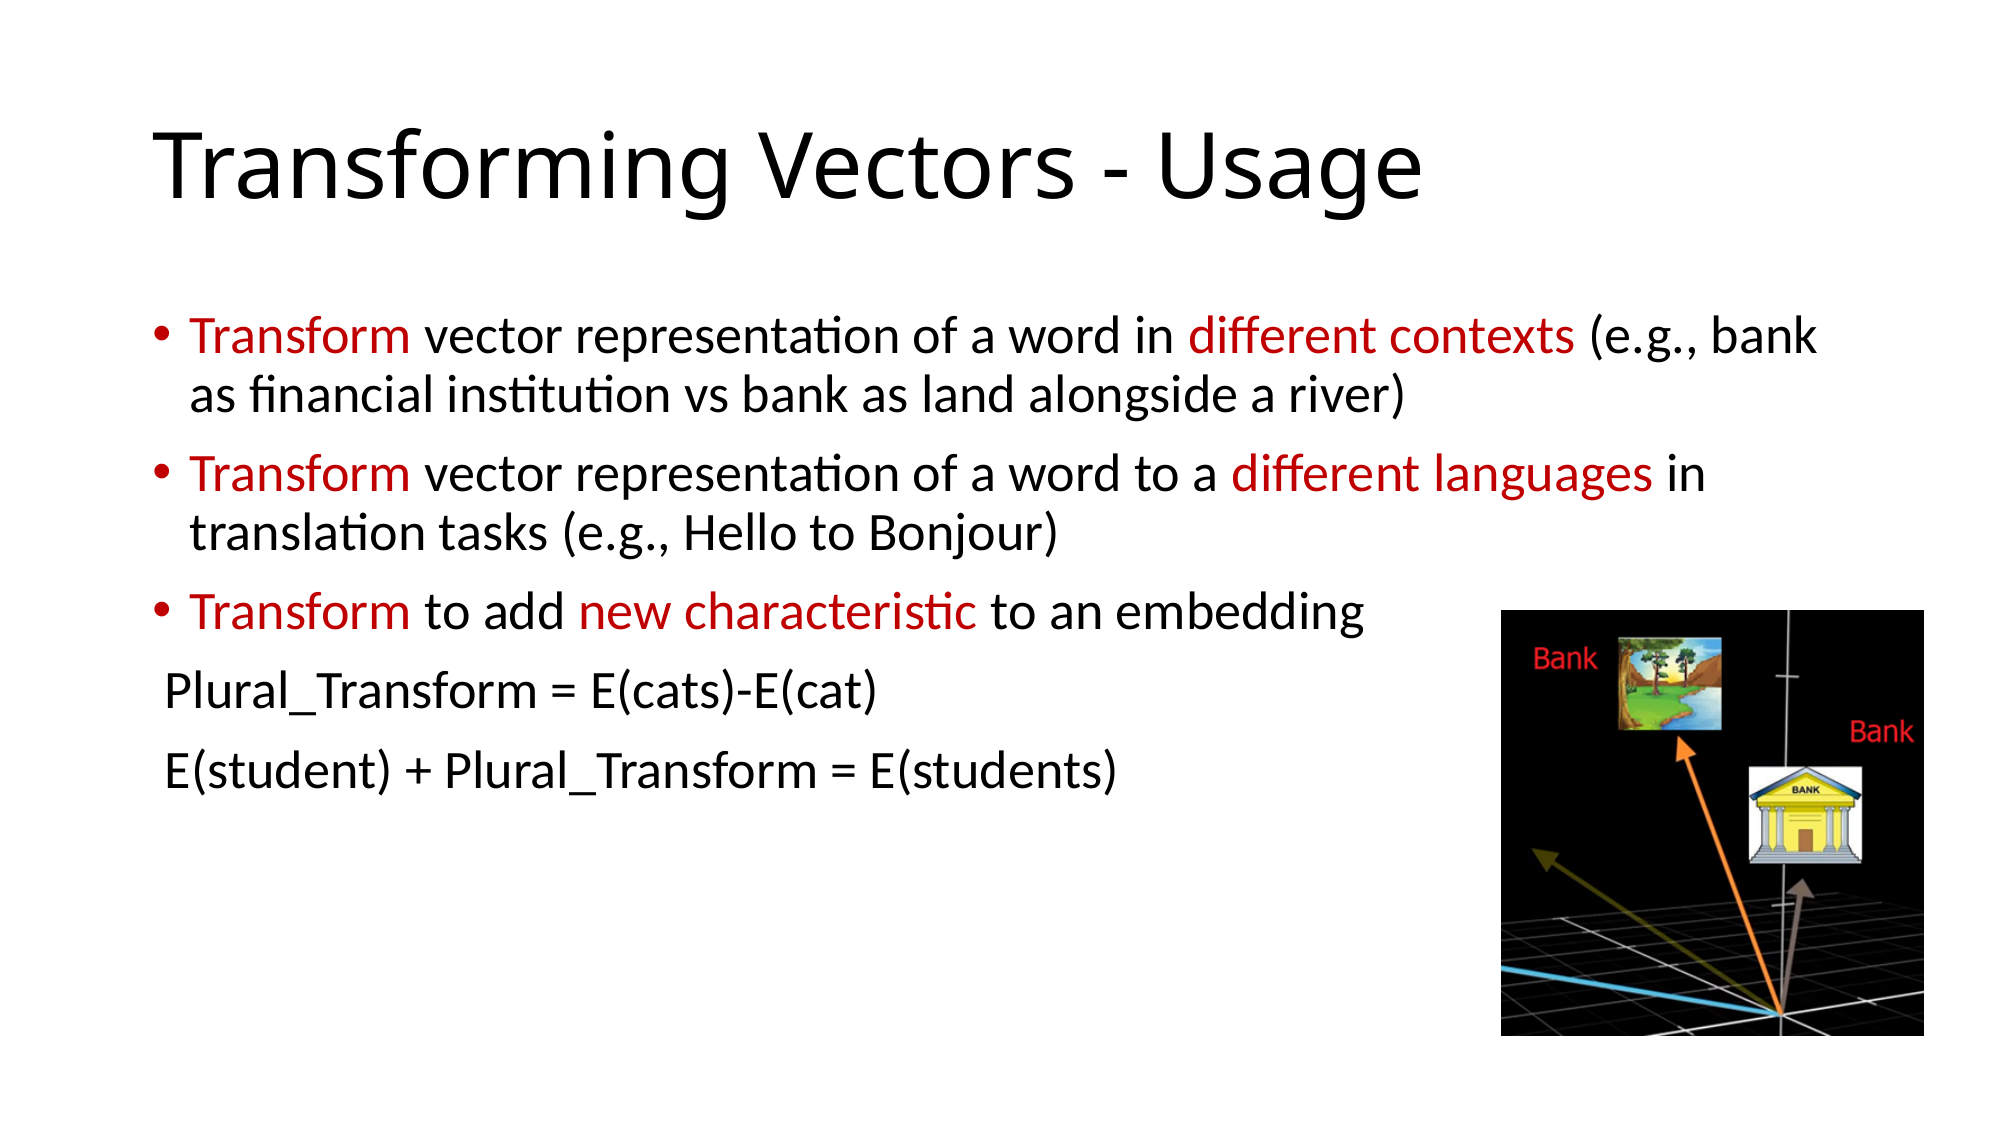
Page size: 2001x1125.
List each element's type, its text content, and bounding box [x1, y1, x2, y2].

title Transforming Vectors - Usage [137, 59, 1863, 278]
list Transform vector representation of a word in different contexts (e.g., bank as financial institution vs bank as land alongside a river) Transform vector representation of a word to a different languages in translation tasks (e.g., Hello to Bonjour) Transform to add new characteristic to an embedding Plural_Transform = E(cats)-E(cat) E(student) + Plural_Transform = E(students) [137, 299, 1863, 1014]
picture [1501, 610, 1924, 1036]
